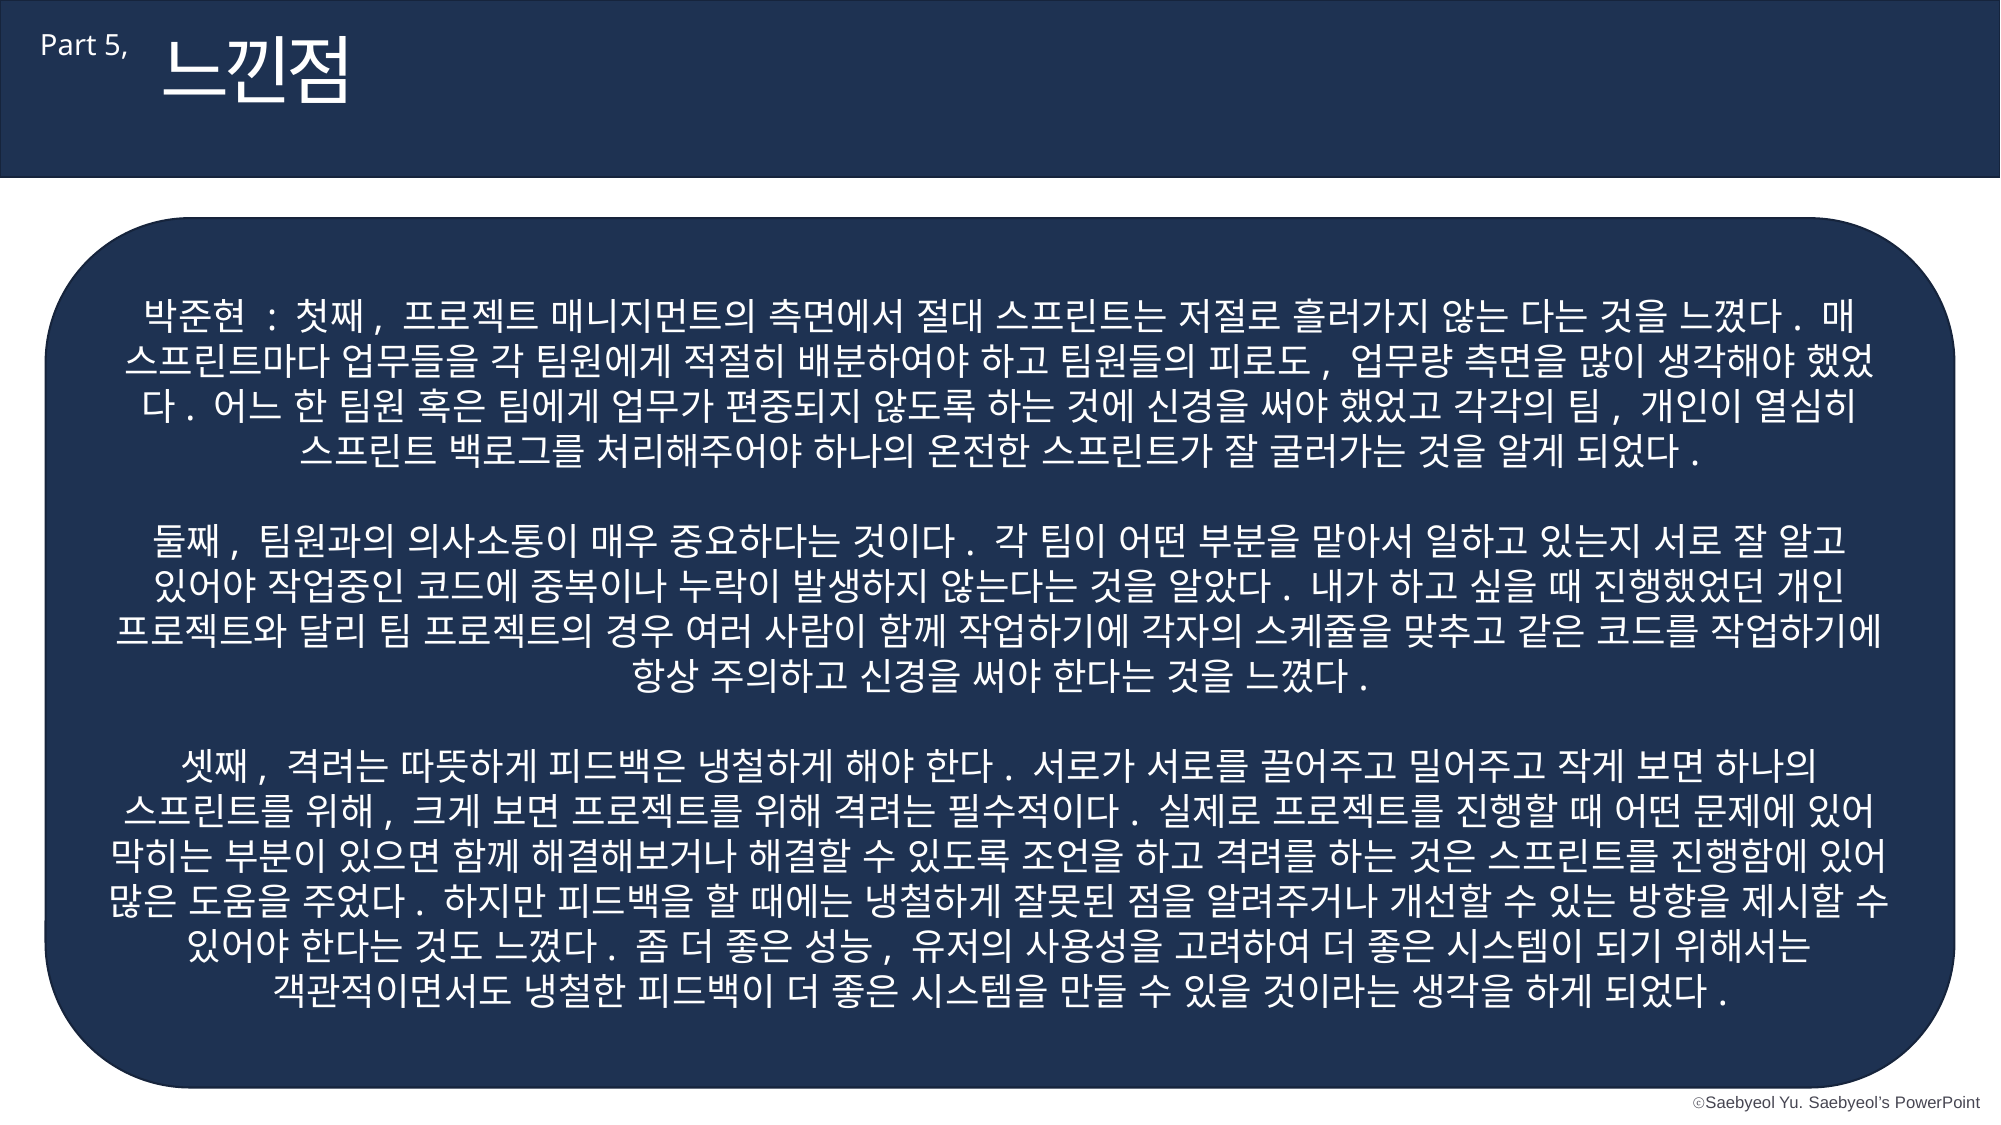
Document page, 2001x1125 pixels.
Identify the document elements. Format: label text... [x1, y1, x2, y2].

text_box 느낀점 [145, 16, 371, 122]
text_box [0, 0, 2000, 178]
text_box Part 5, [25, 19, 152, 69]
text_box 박준현 : 첫째, 프로젝트 매니지먼트의 측면에서 절대 스프린트는 저절로 흘러가지 않는 다는 것을 느꼈다. 매 스프린트마다 업무들을 각 팀원에게 적절히 배분하여야 하고 팀원들의 피로도, 업무량 측면을 많이 생각해야 했었다. 어느 한 팀원 혹은 팀에게 업무가 편중되지 않도록 하는 것에 신경을 써야 했었고 각각의 팀, 개인이 열심히 스프린트 백로그를 처리해주어야 하나의 온전한 스프린트가 잘 굴러가는 것을 알게 되었다. 둘째, 팀원과의 의사소통이 매우 중요하다는 것이다. 각 팀이 어떤 부분을 맡아서 일하고 있는지 서로 잘 알고 있어야 작업중인 코드에 중복이나 누락이 발생하지 않는다는 것을 알았다. 내가 하고 싶을 때 진행했었던 개인 프로젝트와 달리 팀 프로젝트의 경우 여러 사람이 함께 작업하기에 각자의 스케쥴을 맞추고 같은 코드를 작업하기에 항상 주의하고 신경을 써야 한다는 것을 느꼈다. 셋째, 격려는 따뜻하게 피드백은 냉철하게 해야 한다. 서로가 서로를 끌어주고 밀어주고 작게 보면 하나의 스프린트를 위해, 크게 보면 프로젝트를 위해 격려는 필수적이다. 실제로 프로젝트를 진행할 때 어떤 문제에 있어 막히는 부분이 있으면 함께 해결해보거나 해결할 수 있도록 조언을 하고 격려를 하는 것은 스프린트를 진행함에 있어 많은 도움을 주었다. 하지만 피드백을 할 때에는 냉철하게 잘못된 점을 알려주거나 개선할 수 있는 방향을 제시할 수 있어야 한다는 것도 느꼈다. 좀 더 좋은 성능, 유저의 사용성을 고려하여 더 좋은 시스템이 되기 위해서는 객관적이면서도 냉철한 피드백이 더 좋은 시스템을 만들 수 있을 것이라는 생각을 하게 되었다. [44, 217, 1956, 1089]
